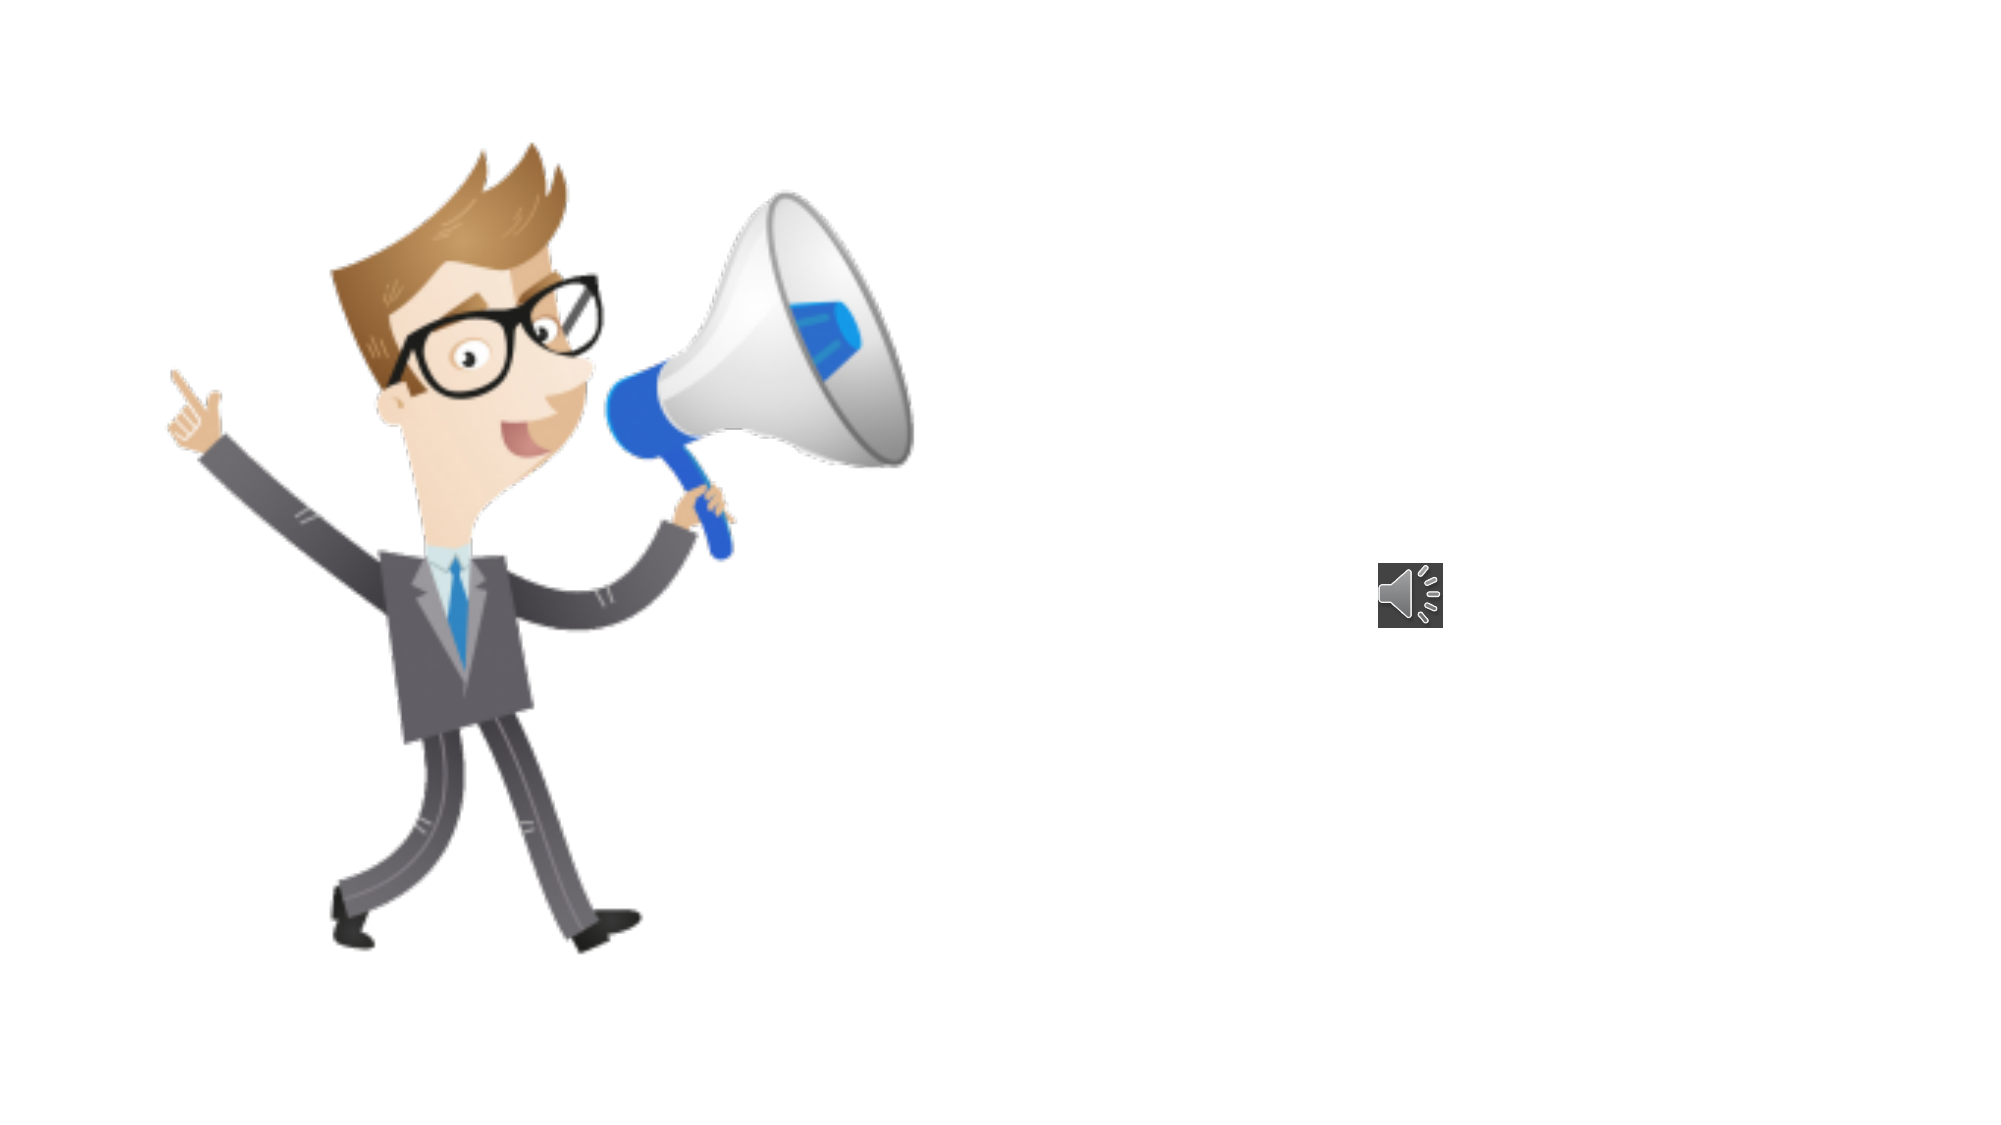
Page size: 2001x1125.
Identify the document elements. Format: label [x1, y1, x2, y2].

list [1377, 562, 1445, 630]
picture [137, 97, 929, 981]
